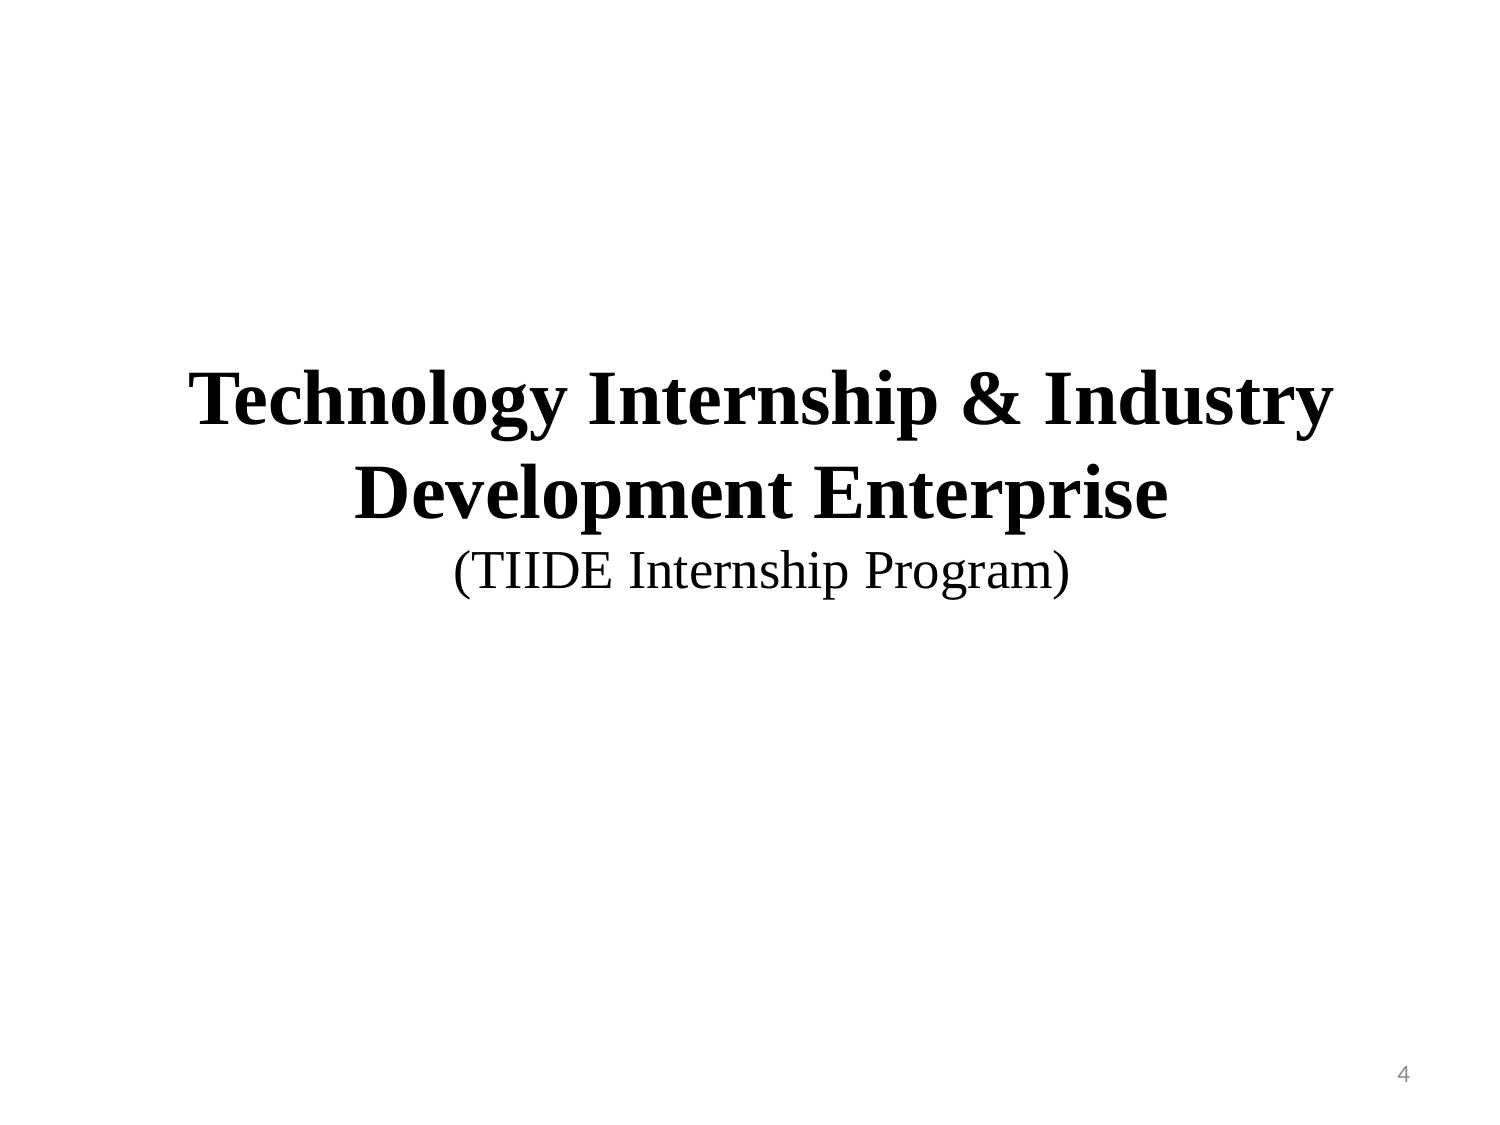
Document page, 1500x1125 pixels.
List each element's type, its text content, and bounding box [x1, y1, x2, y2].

slide_number 4 [1074, 1042, 1425, 1103]
title Technology Internship & Industry Development Enterprise (TIIDE Internship Program) [87, 337, 1438, 713]
